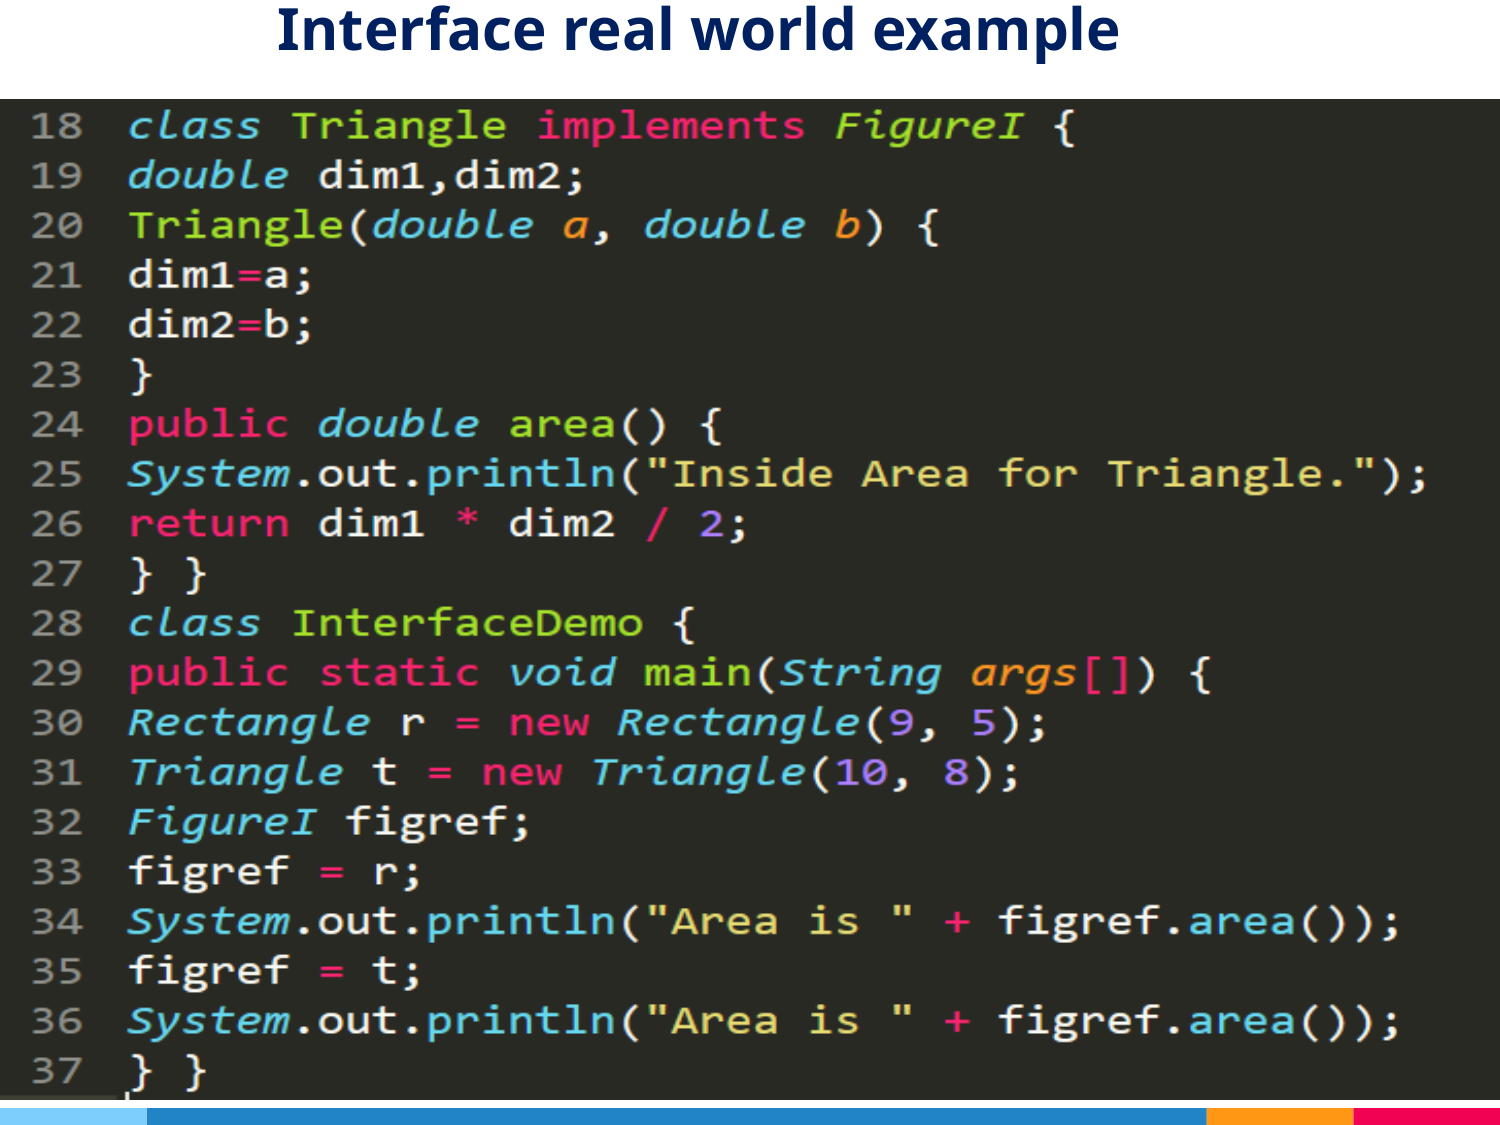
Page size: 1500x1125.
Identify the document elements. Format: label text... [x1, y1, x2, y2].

picture [0, 99, 1500, 1101]
title Interface real world example [37, 0, 1362, 77]
